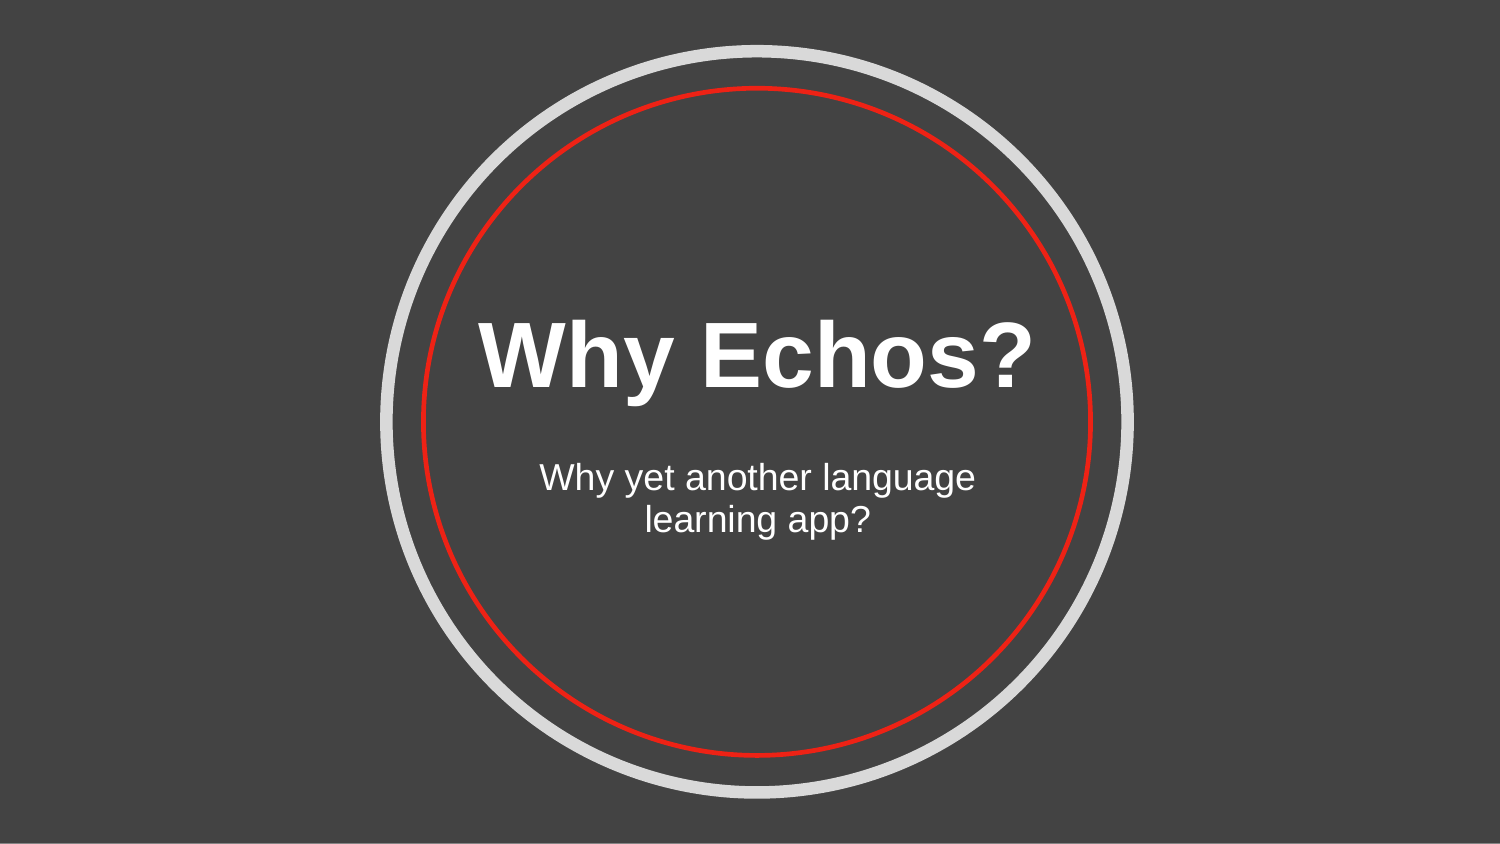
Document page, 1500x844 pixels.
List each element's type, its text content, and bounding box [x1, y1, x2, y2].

subtitle Why yet another language learning app? [503, 441, 1013, 578]
title Why Echos? [448, 285, 1067, 422]
